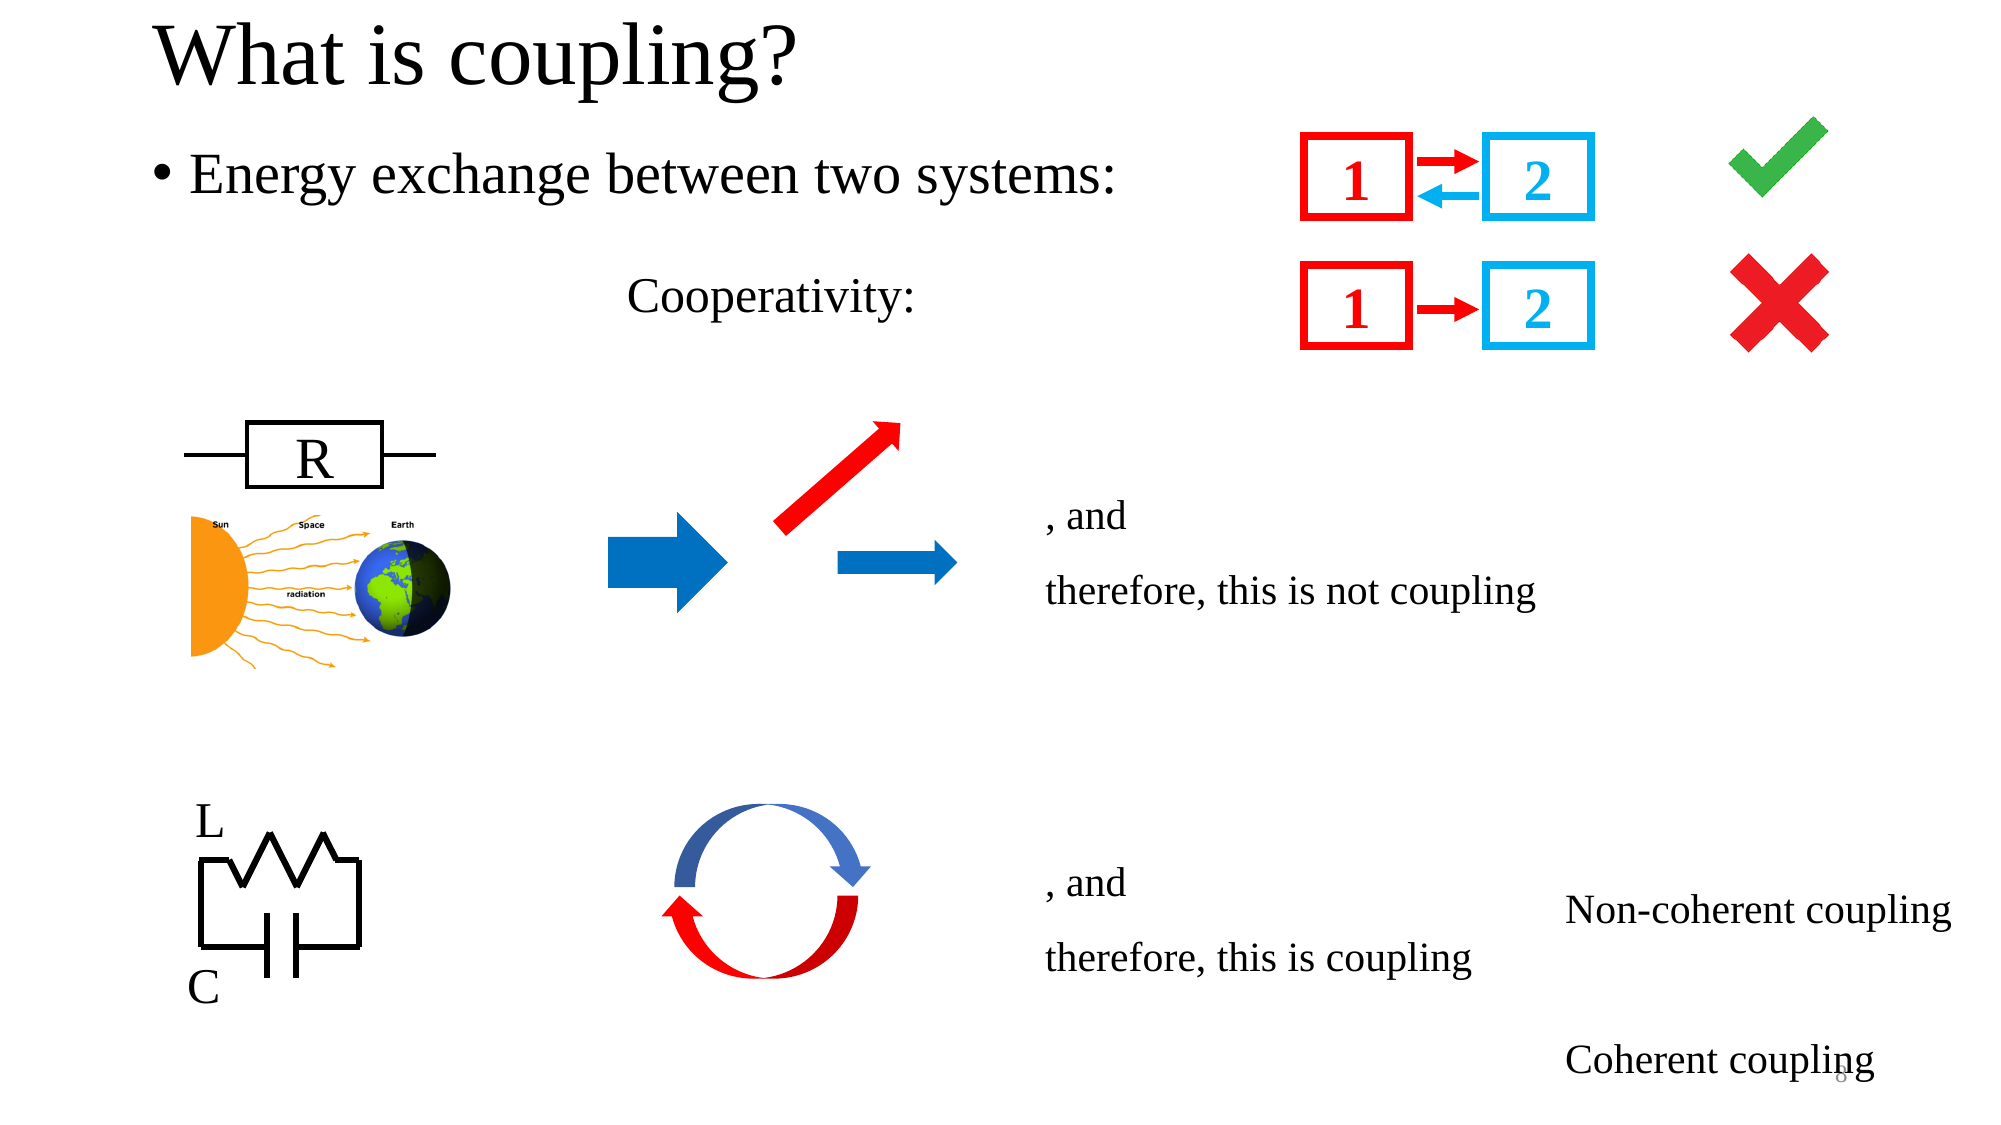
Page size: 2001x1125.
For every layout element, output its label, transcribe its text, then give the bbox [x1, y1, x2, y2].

picture [1723, 112, 1834, 211]
picture [190, 515, 452, 669]
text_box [183, 780, 360, 994]
text_box [607, 509, 730, 616]
text_box [771, 419, 902, 538]
text_box [836, 537, 959, 588]
picture [1711, 243, 1846, 364]
text_box 2 [1485, 264, 1592, 347]
text_box 1 [1303, 264, 1410, 347]
title What is coupling? [137, 0, 1863, 112]
list Energy exchange between two systems: [137, 136, 1151, 238]
text_box 1 [1303, 135, 1410, 218]
slide_number 8 [1412, 1042, 1863, 1103]
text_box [183, 422, 437, 488]
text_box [658, 803, 874, 979]
text_box 2 [1485, 135, 1592, 218]
